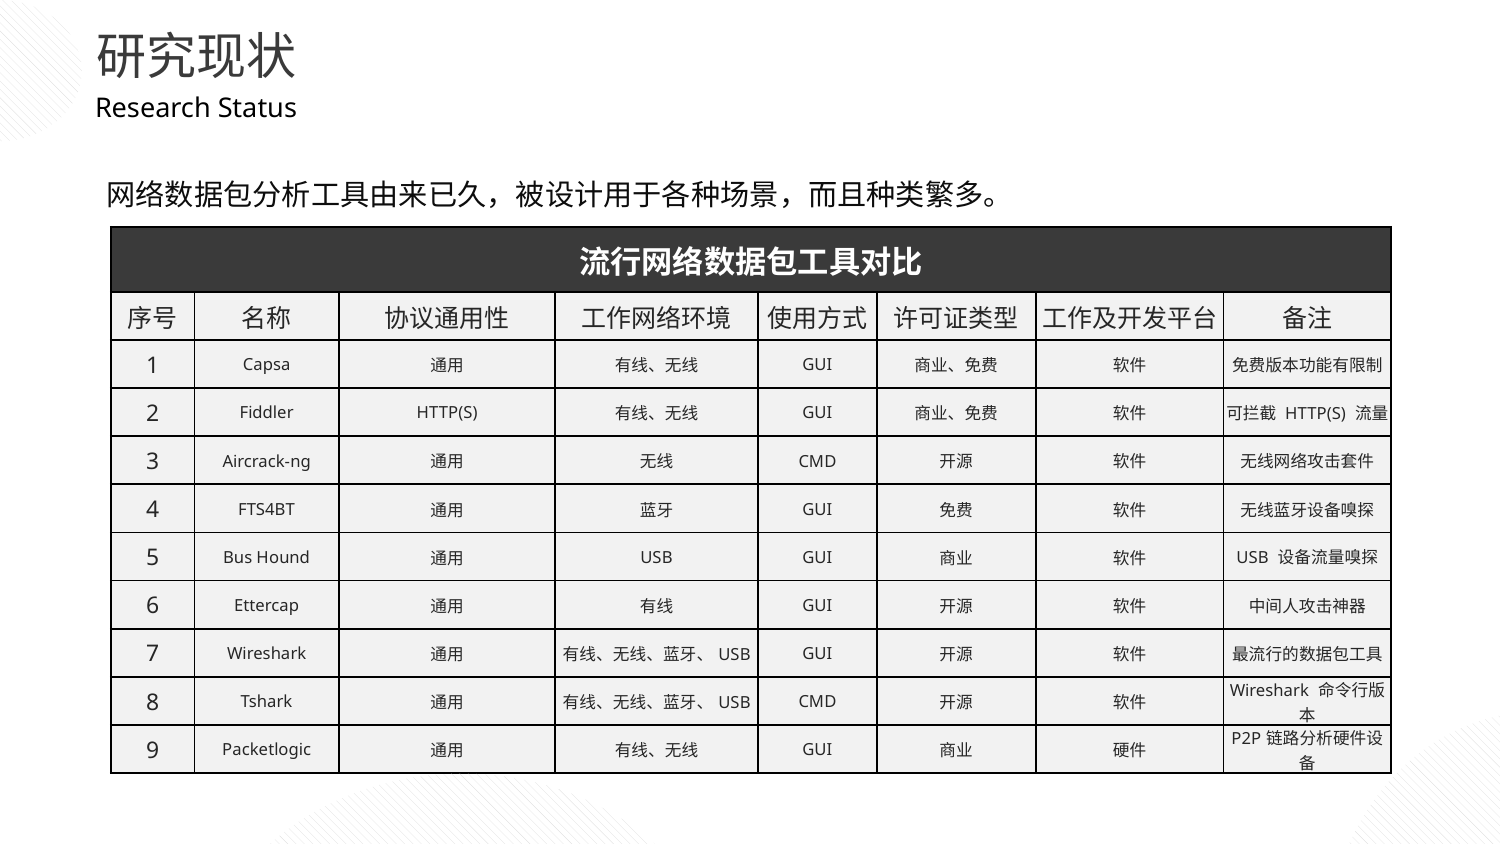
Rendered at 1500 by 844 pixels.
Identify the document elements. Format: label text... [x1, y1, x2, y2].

table_cell 通用 [340, 485, 554, 532]
table_cell 2 [112, 389, 194, 435]
table_cell 9 [112, 726, 194, 772]
table_cell 名称 [195, 293, 338, 339]
table_cell Wireshark 命令行版本 [1224, 678, 1390, 724]
table_cell 协议通用性 [340, 293, 554, 339]
table_cell 商业 [878, 533, 1035, 580]
table_cell Bus Hound [195, 533, 338, 580]
table_cell 序号 [112, 293, 194, 339]
table_cell 软件 [1037, 389, 1223, 435]
table_cell 8 [112, 678, 194, 724]
table_cell Ettercap [195, 581, 338, 628]
table_cell 开源 [878, 678, 1035, 724]
table_cell USB 设备流量嗅探 [1224, 533, 1390, 580]
table_cell 通用 [340, 341, 554, 387]
table_cell Packetlogic [195, 726, 338, 772]
table_cell 7 [112, 630, 194, 676]
table_cell 工作网络环境 [556, 293, 757, 339]
table_cell 通用 [340, 581, 554, 628]
text_box [268, 772, 657, 844]
table_cell 商业 [878, 726, 1035, 772]
table_cell 通用 [340, 678, 554, 724]
table_cell GUI [759, 389, 876, 435]
table_cell 有线、无线 [556, 341, 757, 387]
table_cell 软件 [1037, 630, 1223, 676]
table_cell GUI [759, 485, 876, 532]
table_cell Fiddler [195, 389, 338, 435]
table_cell 可拦截 HTTP(S) 流量 [1224, 389, 1390, 435]
table_cell 4 [112, 485, 194, 532]
table_cell GUI [759, 581, 876, 628]
table_cell 开源 [878, 630, 1035, 676]
table_cell 最流行的数据包工具 [1224, 630, 1390, 676]
table_cell Capsa [195, 341, 338, 387]
table_cell GUI [759, 341, 876, 387]
table_cell 软件 [1037, 581, 1223, 628]
table_cell 无线 [556, 437, 757, 483]
table_cell 有线 [556, 581, 757, 628]
table_cell GUI [759, 630, 876, 676]
table_cell USB [556, 533, 757, 580]
table_cell 商业、免费 [878, 341, 1035, 387]
table_cell 无线网络攻击套件 [1224, 437, 1390, 483]
table_cell HTTP(S) [340, 389, 554, 435]
table_cell 开源 [878, 581, 1035, 628]
table_cell 通用 [340, 437, 554, 483]
table_cell 软件 [1037, 485, 1223, 532]
table_cell 使用方式 [759, 293, 876, 339]
table_cell 蓝牙 [556, 485, 757, 532]
table_cell 1 [112, 341, 194, 387]
table_cell P2P链路分析硬件设备 [1224, 726, 1390, 772]
table_cell 备注 [1224, 293, 1390, 339]
table_cell 硬件 [1037, 726, 1223, 772]
table_cell 有线、无线 [556, 389, 757, 435]
table_cell GUI [759, 726, 876, 772]
table_cell 无线蓝牙设备嗅探 [1224, 485, 1390, 532]
table_cell 商业、免费 [878, 389, 1035, 435]
table_cell FTS4BT [195, 485, 338, 532]
table_cell 6 [112, 581, 194, 628]
table_cell Aircrack-ng [195, 437, 338, 483]
table_cell 工作及开发平台 [1037, 293, 1223, 339]
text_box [0, 0, 431, 142]
table_cell CMD [759, 437, 876, 483]
table_cell Tshark [195, 678, 338, 724]
table_cell GUI [759, 533, 876, 580]
table_cell 许可证类型 [878, 293, 1035, 339]
table_cell 开源 [878, 437, 1035, 483]
table_cell 中间人攻击神器 [1224, 581, 1390, 628]
table_cell 通用 [340, 630, 554, 676]
table_cell Wireshark [195, 630, 338, 676]
table_cell 有线、无线、蓝牙、USB [556, 630, 757, 676]
table_cell 软件 [1037, 341, 1223, 387]
table_cell 有线、无线 [556, 726, 757, 772]
table_cell 软件 [1037, 437, 1223, 483]
table_cell 3 [112, 437, 194, 483]
table_cell 通用 [340, 726, 554, 772]
table_cell 通用 [340, 533, 554, 580]
table_cell 有线、无线、蓝牙、USB [556, 678, 757, 724]
table_cell 免费版本功能有限制 [1224, 341, 1390, 387]
text_box [1348, 714, 1500, 844]
table_header 流行网络数据包工具对比 [112, 228, 1390, 291]
table_cell 免费 [878, 485, 1035, 532]
table_cell 软件 [1037, 678, 1223, 724]
text_box 网络数据包分析工具由来已久，被设计用于各种场景，而且种类繁多。 [91, 158, 1411, 220]
table_cell 软件 [1037, 533, 1223, 580]
table_cell CMD [759, 678, 876, 724]
table_cell 5 [112, 533, 194, 580]
